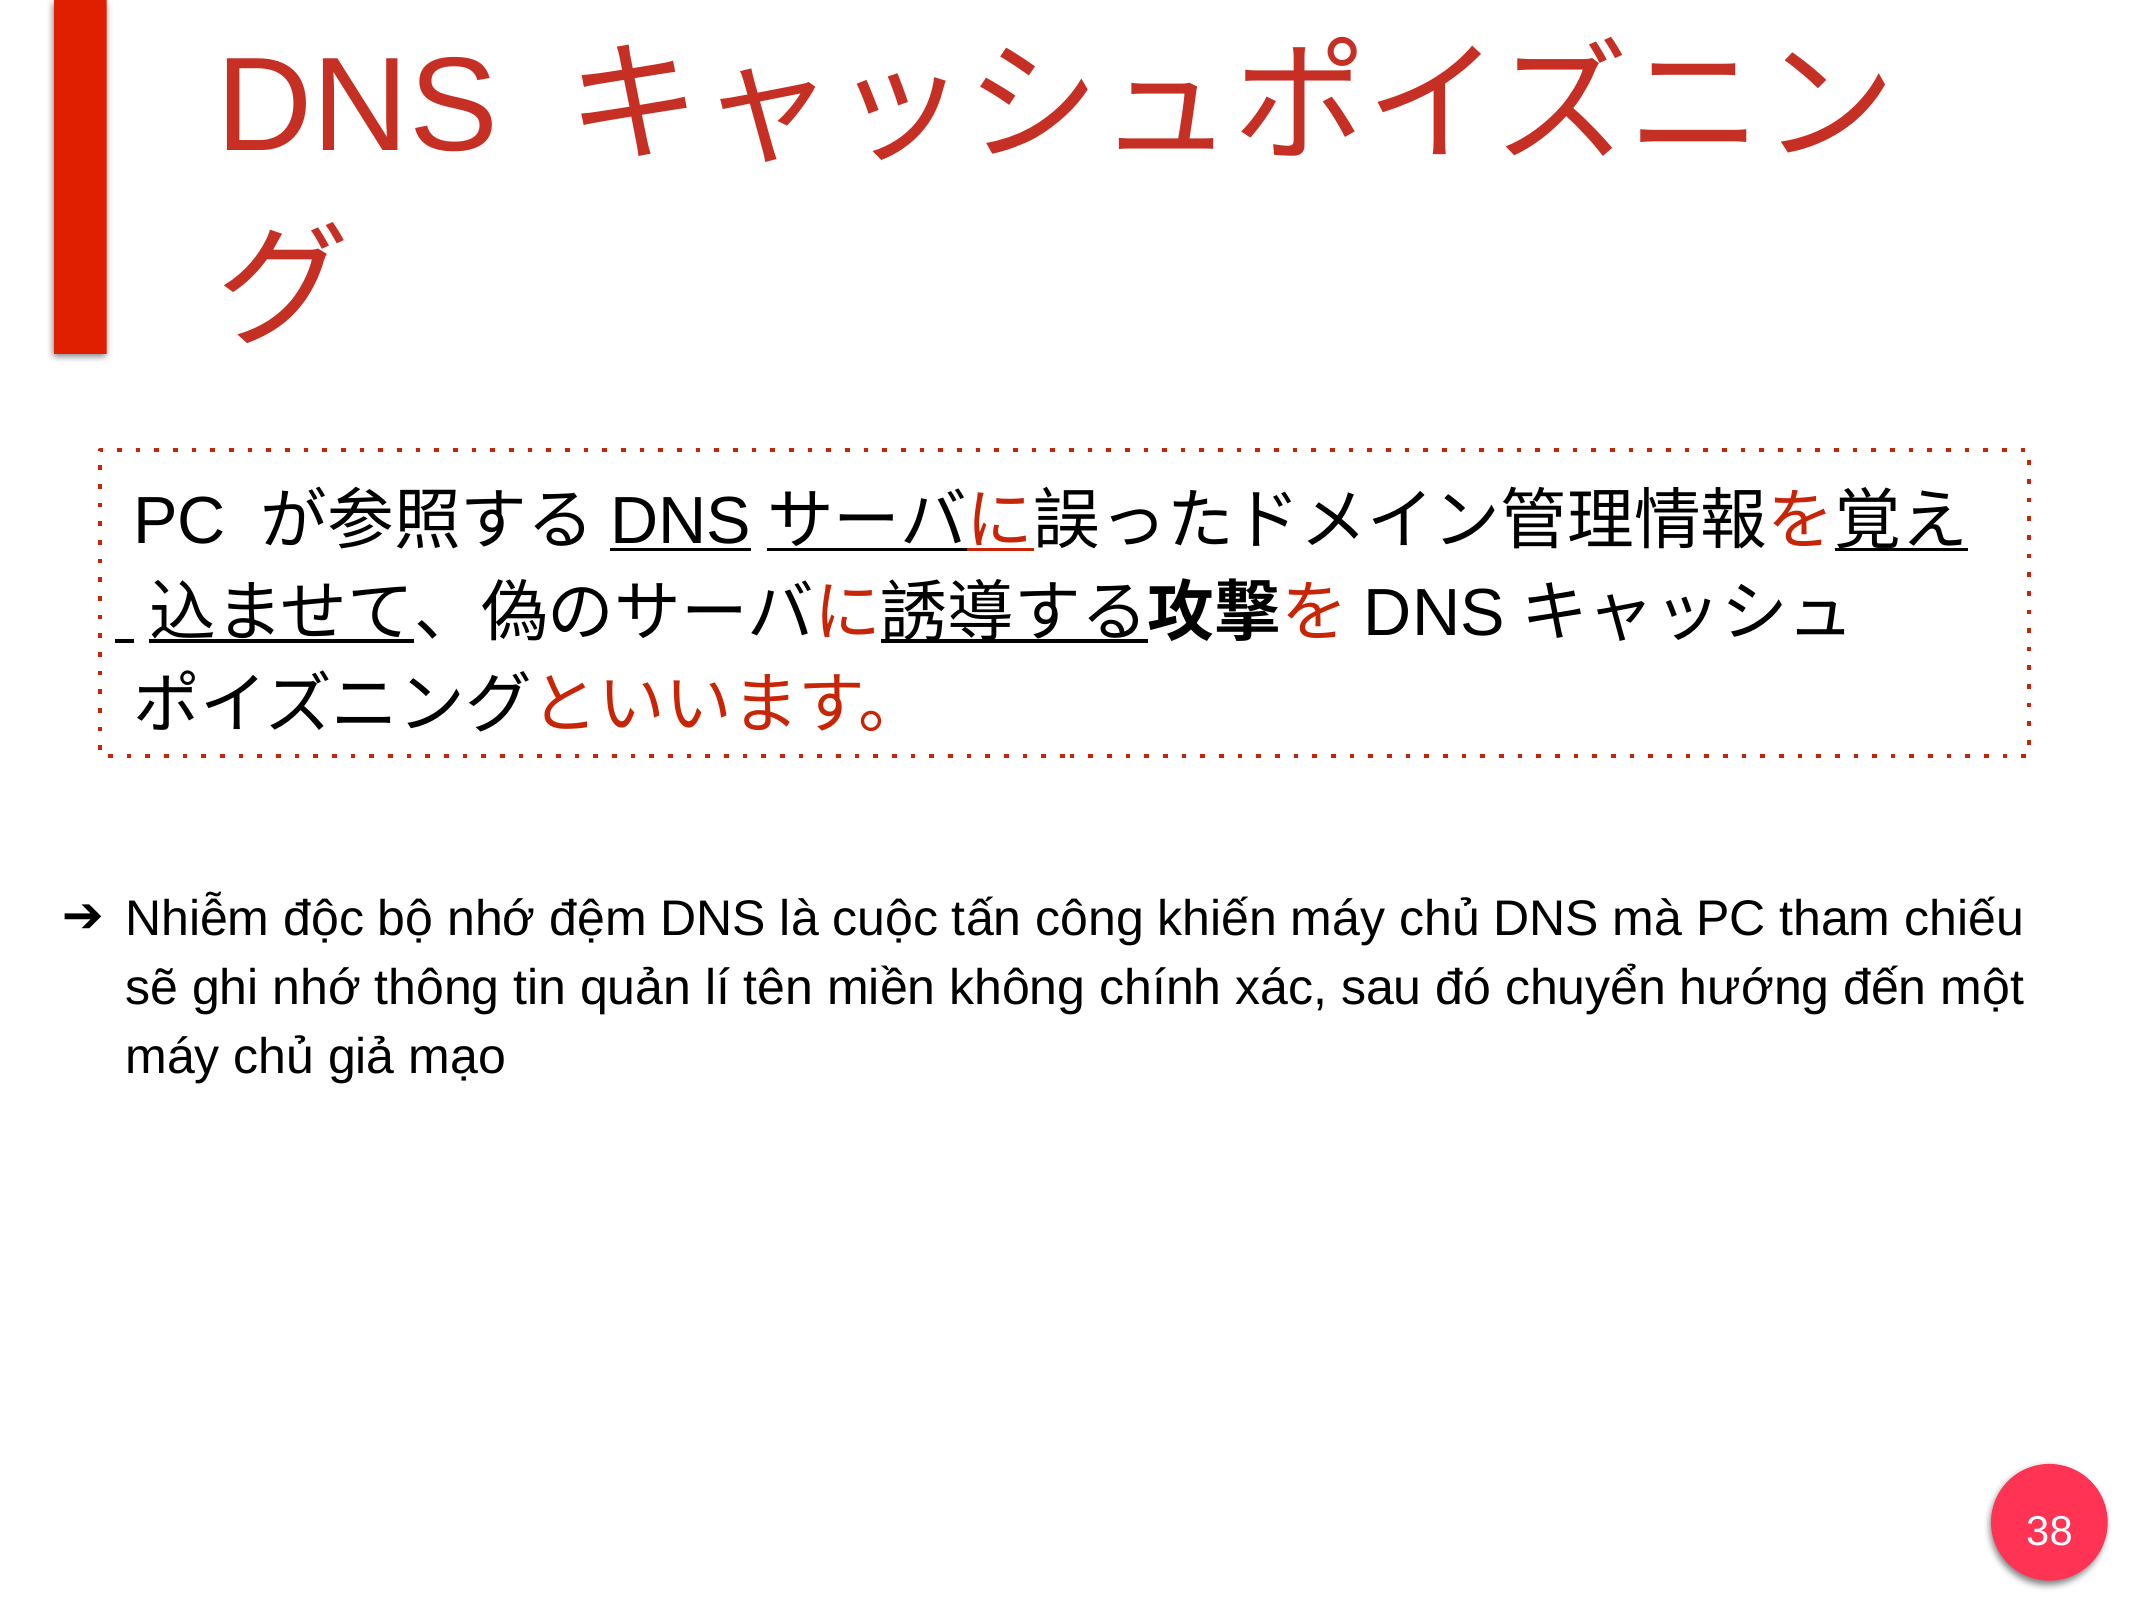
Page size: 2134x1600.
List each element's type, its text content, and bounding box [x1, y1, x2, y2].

text_box PC が参照するDNSサーバに誤ったドメイン管理情報を覚え 込ませて、偽のサーバに誘導する攻撃をDNSキャッシュ ポイズニングといいます。 [99, 450, 2030, 756]
slide_number 38 [2012, 1495, 2087, 1554]
title DNS キャッシュポイズニング [208, 18, 2030, 336]
text_box Nhiễm độc bộ nhớ đệm DNS là cuộc tấn công khiến máy chủ DNS mà PC tham chiếu sẽ ghi nhớ thông tin quản lí tên miền không chính xác, sau đó chuyển hướng đến một máy chủ giả mạo [35, 861, 2098, 1099]
